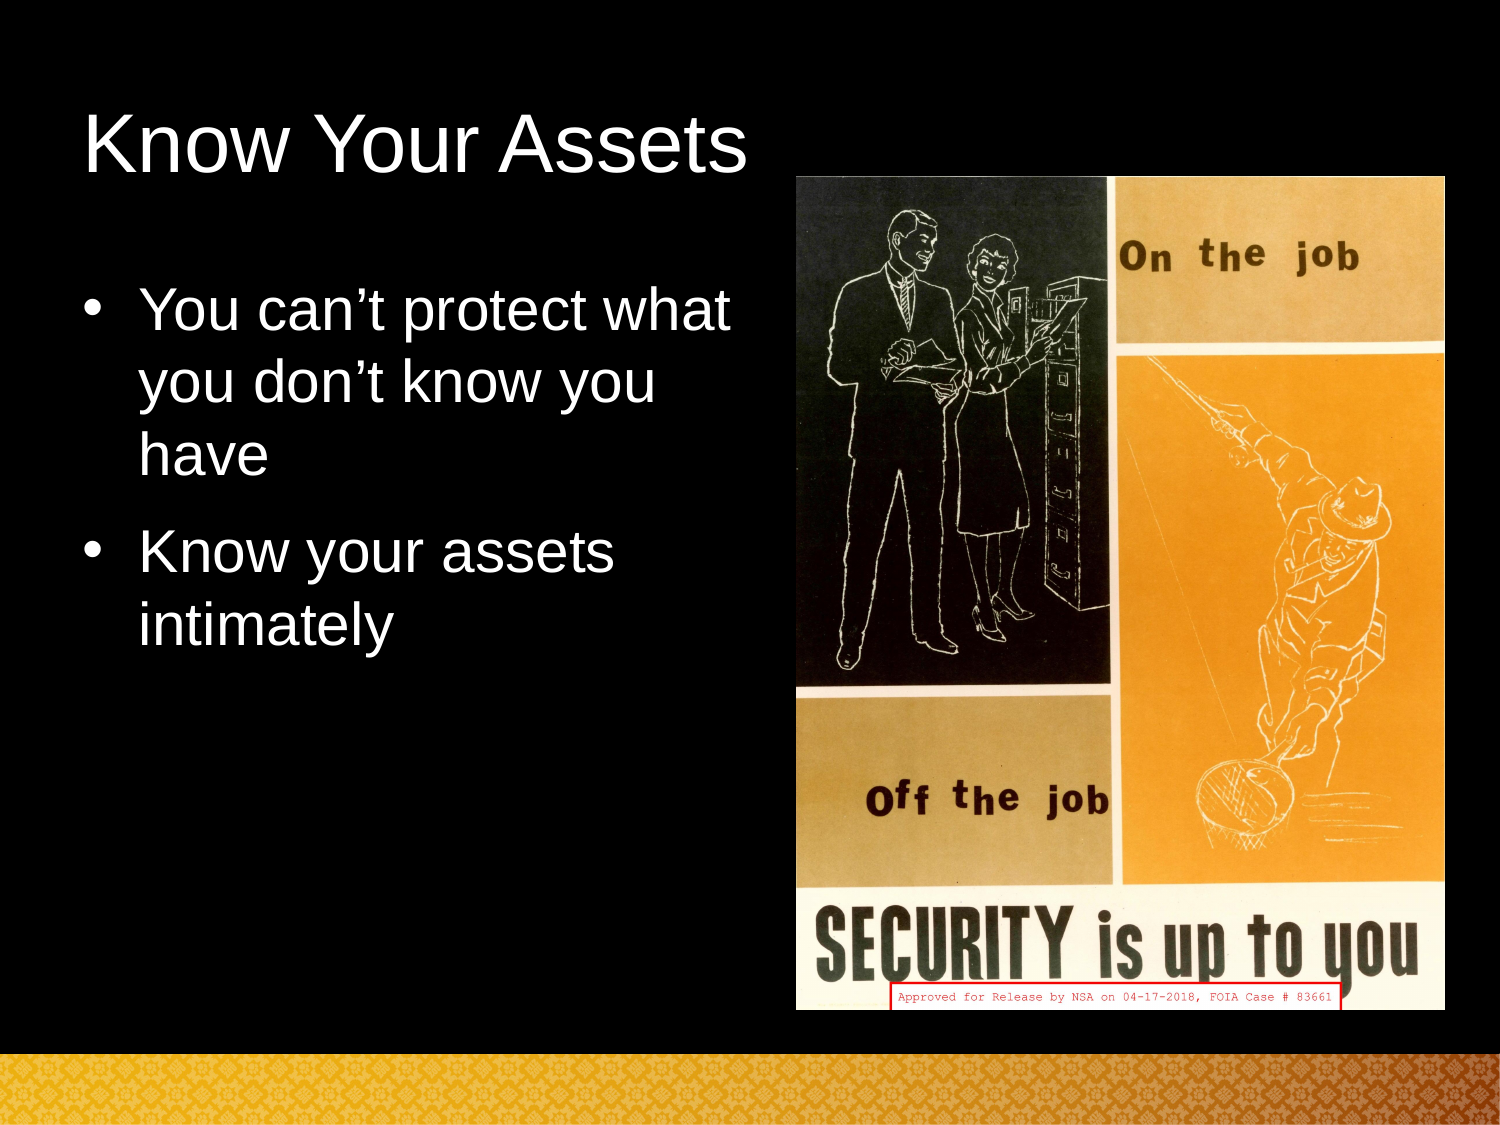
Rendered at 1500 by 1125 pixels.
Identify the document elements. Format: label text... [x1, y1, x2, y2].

title Know Your Assets [74, 44, 1426, 234]
picture [0, 1053, 1500, 1125]
list You can’t protect what you don’t know you have Know your assets intimately [74, 261, 749, 1006]
picture [796, 176, 1445, 1010]
